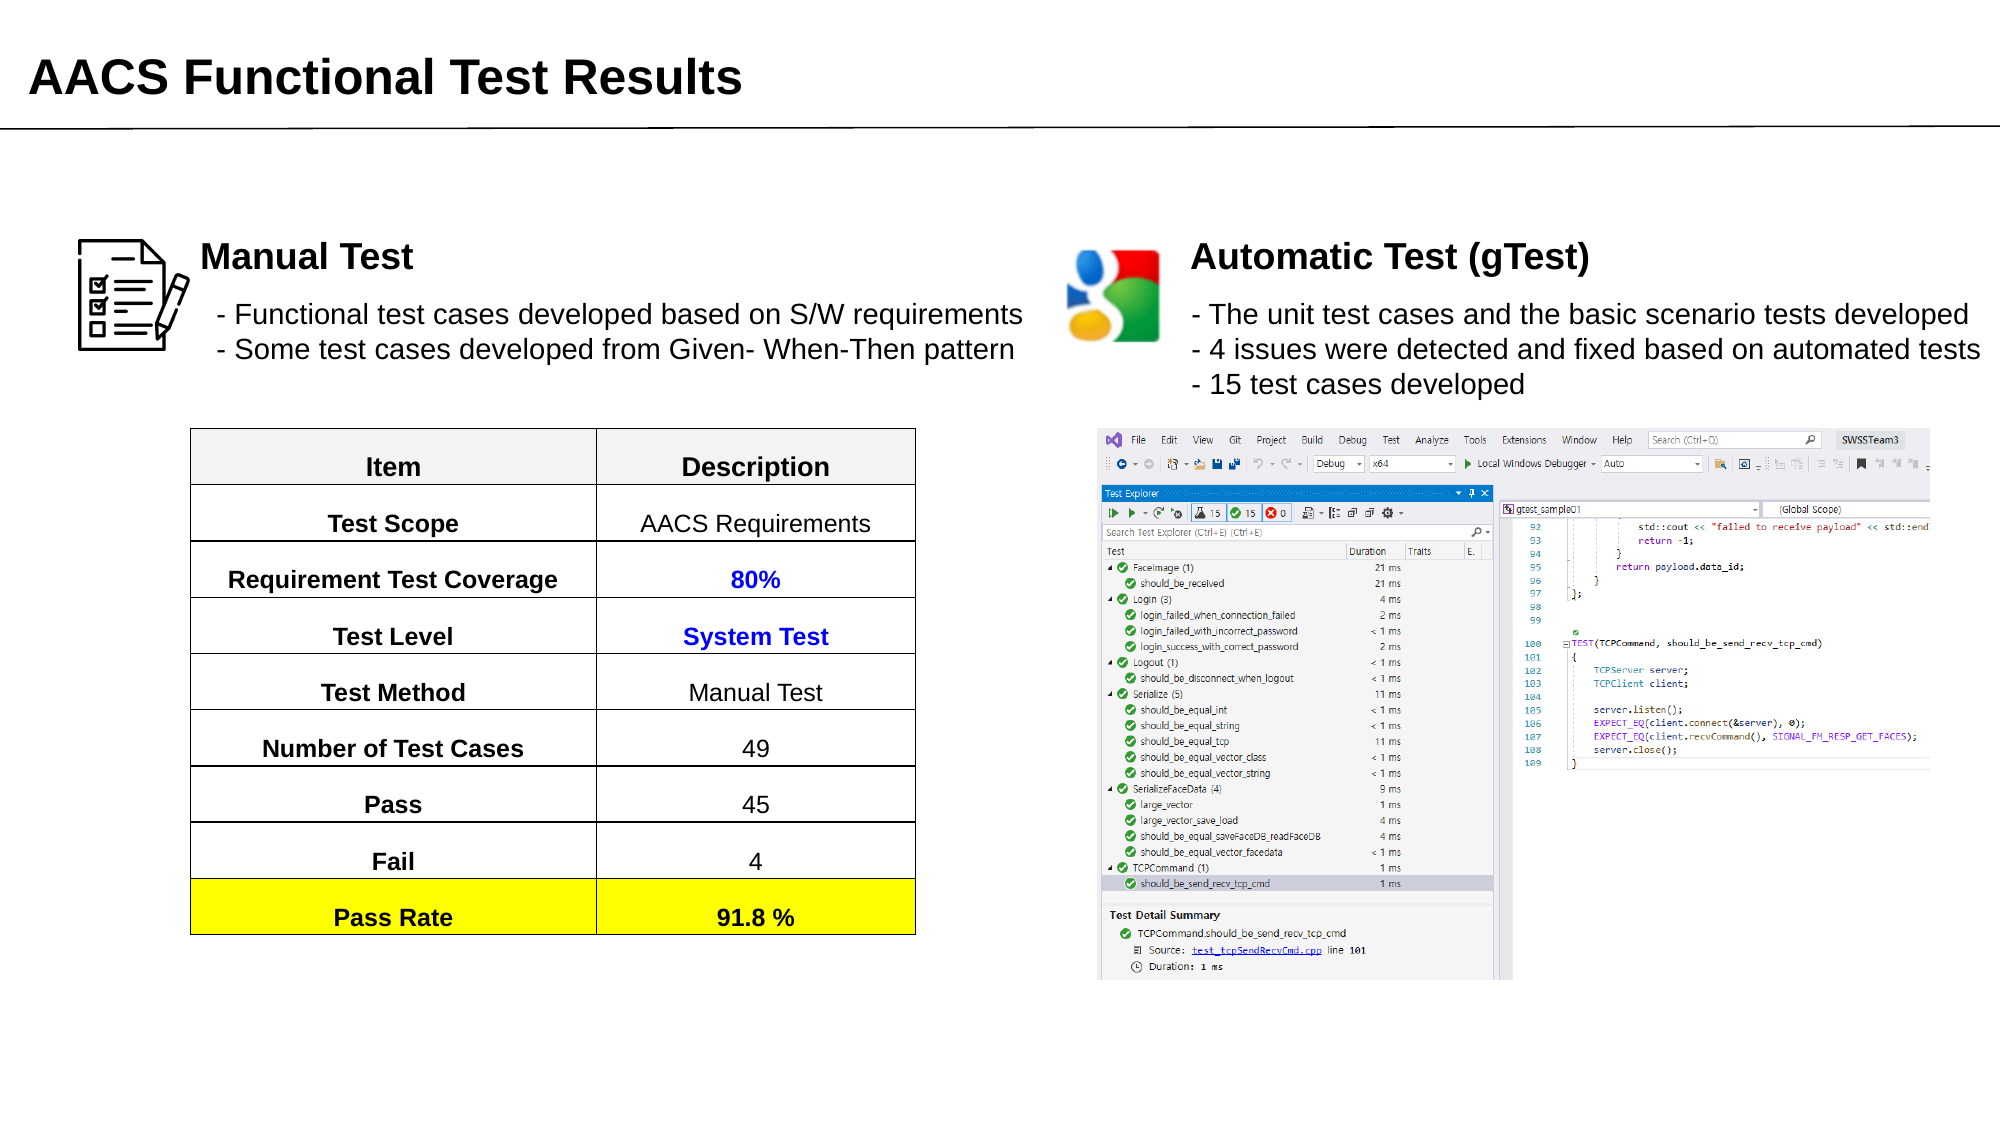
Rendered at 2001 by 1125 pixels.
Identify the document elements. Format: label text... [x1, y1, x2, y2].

table_cell Test Level [191, 598, 596, 653]
table_cell Manual Test [597, 654, 915, 709]
table_cell Pass [191, 767, 596, 821]
text_box AACS Functional Test Results [12, 37, 1000, 113]
table_cell 45 [597, 767, 915, 821]
table_header Item [191, 429, 596, 484]
text_box - Functional test cases developed based on S/W requirements - Some test cases developed from Given- When-Then pattern [201, 280, 1072, 380]
table_cell 4 [597, 823, 915, 878]
text_box Manual Test [185, 216, 996, 292]
table_cell Pass Rate [191, 879, 596, 934]
picture [1064, 243, 1170, 347]
table_cell Test Scope [191, 485, 596, 540]
table_cell Requirement Test Coverage [191, 542, 596, 597]
table_cell Test Method [191, 654, 596, 709]
text_box - The unit test cases and the basic scenario tests developed - 4 issues were detected and fixed based on automated tests - 15 test cases developed [1176, 280, 2000, 415]
picture [1096, 428, 1930, 980]
text_box Automatic Test (gTest) [1175, 216, 1987, 292]
table_cell System Test [597, 598, 915, 653]
table_cell 91.8 % [597, 879, 915, 934]
table_cell Fail [191, 823, 596, 878]
picture [77, 239, 190, 351]
table_cell 49 [597, 710, 915, 765]
table_cell 80% [597, 542, 915, 597]
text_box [0, 125, 2000, 130]
table_header Description [597, 429, 915, 484]
table_cell AACS Requirements [597, 485, 915, 540]
table_cell Number of Test Cases [191, 710, 596, 765]
